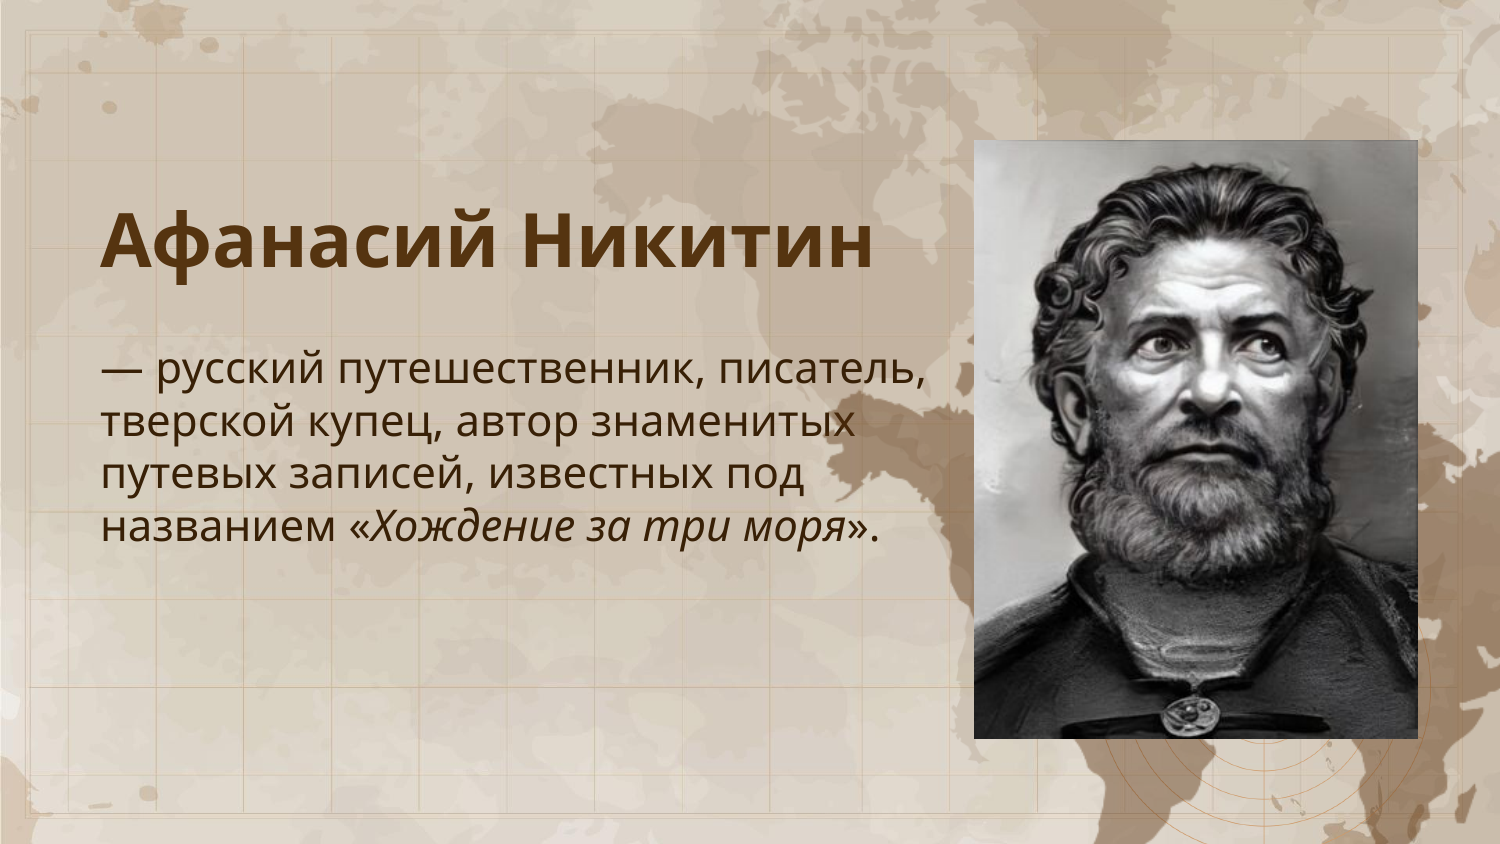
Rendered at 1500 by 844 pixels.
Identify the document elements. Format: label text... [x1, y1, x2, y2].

list — русский путешественник, писатель, тверской купец, автор знаменитых путевых записей, известных под названием «Хождение за три моря». [85, 324, 807, 748]
title Афанасий Никитин [85, 177, 974, 324]
picture [0, 0, 1500, 844]
